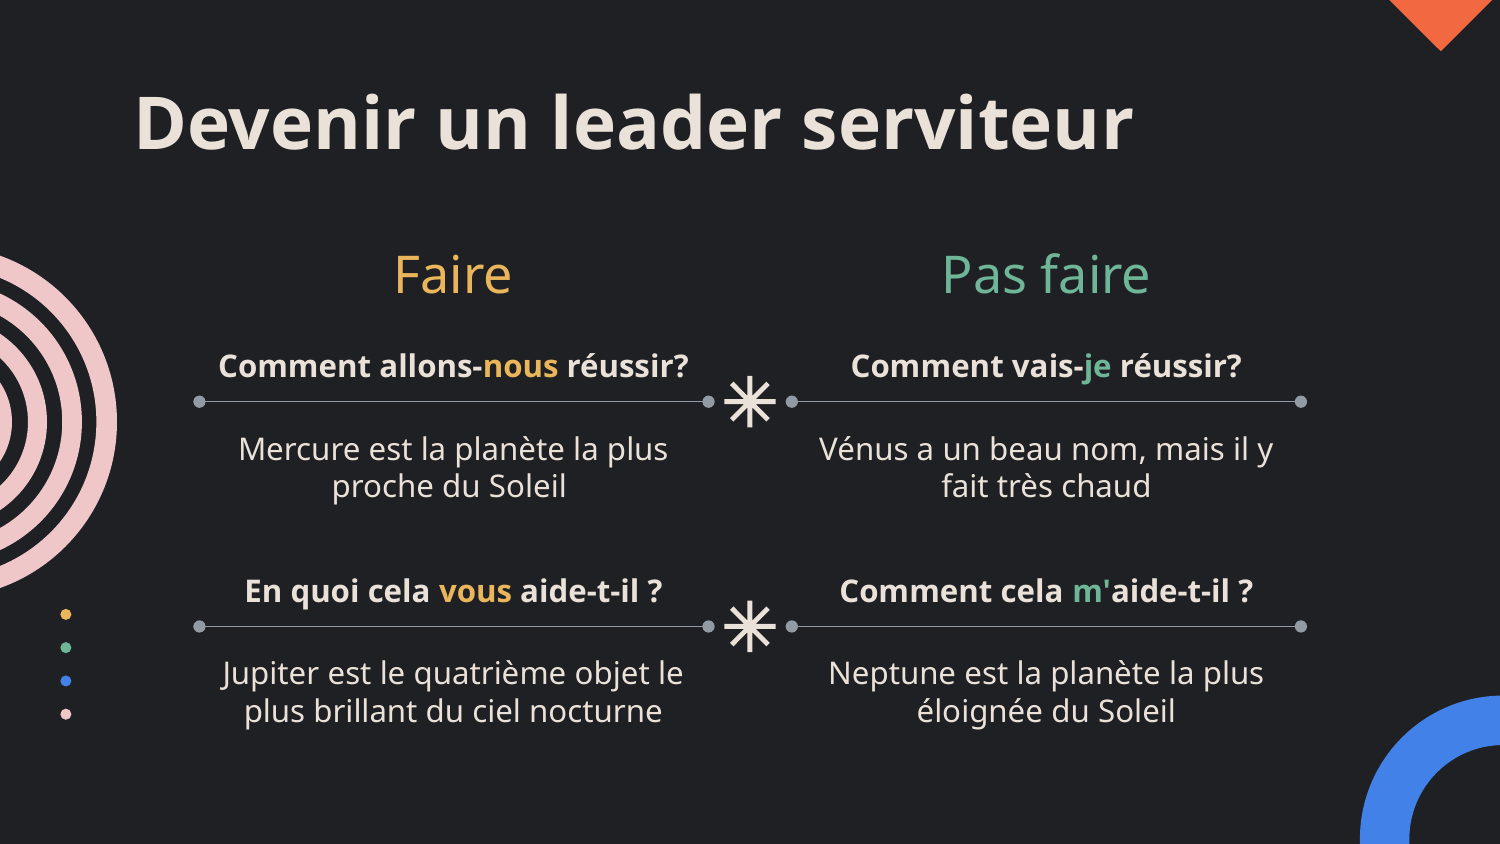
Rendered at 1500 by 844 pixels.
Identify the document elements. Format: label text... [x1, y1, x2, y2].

text_box Comment vais-je réussir? [789, 327, 1303, 401]
text_box Pas faire [895, 235, 1198, 310]
text_box [724, 600, 776, 653]
text_box Neptune est la planète la plus éloignée du Soleil [789, 651, 1303, 731]
text_box Comment allons-nous réussir? [197, 327, 711, 401]
title Devenir un leader serviteur [118, 72, 1382, 167]
text_box Faire [302, 235, 605, 310]
text_box [724, 375, 776, 428]
text_box Comment cela m'aide-t-il ? [789, 552, 1303, 625]
text_box Mercure est la planète la plus proche du Soleil [197, 426, 711, 507]
text_box Vénus a un beau nom, mais il y fait très chaud [789, 426, 1303, 507]
text_box En quoi cela vous aide-t-il ? [197, 552, 711, 625]
text_box Jupiter est le quatrième objet le plus brillant du ciel nocturne [197, 651, 711, 731]
